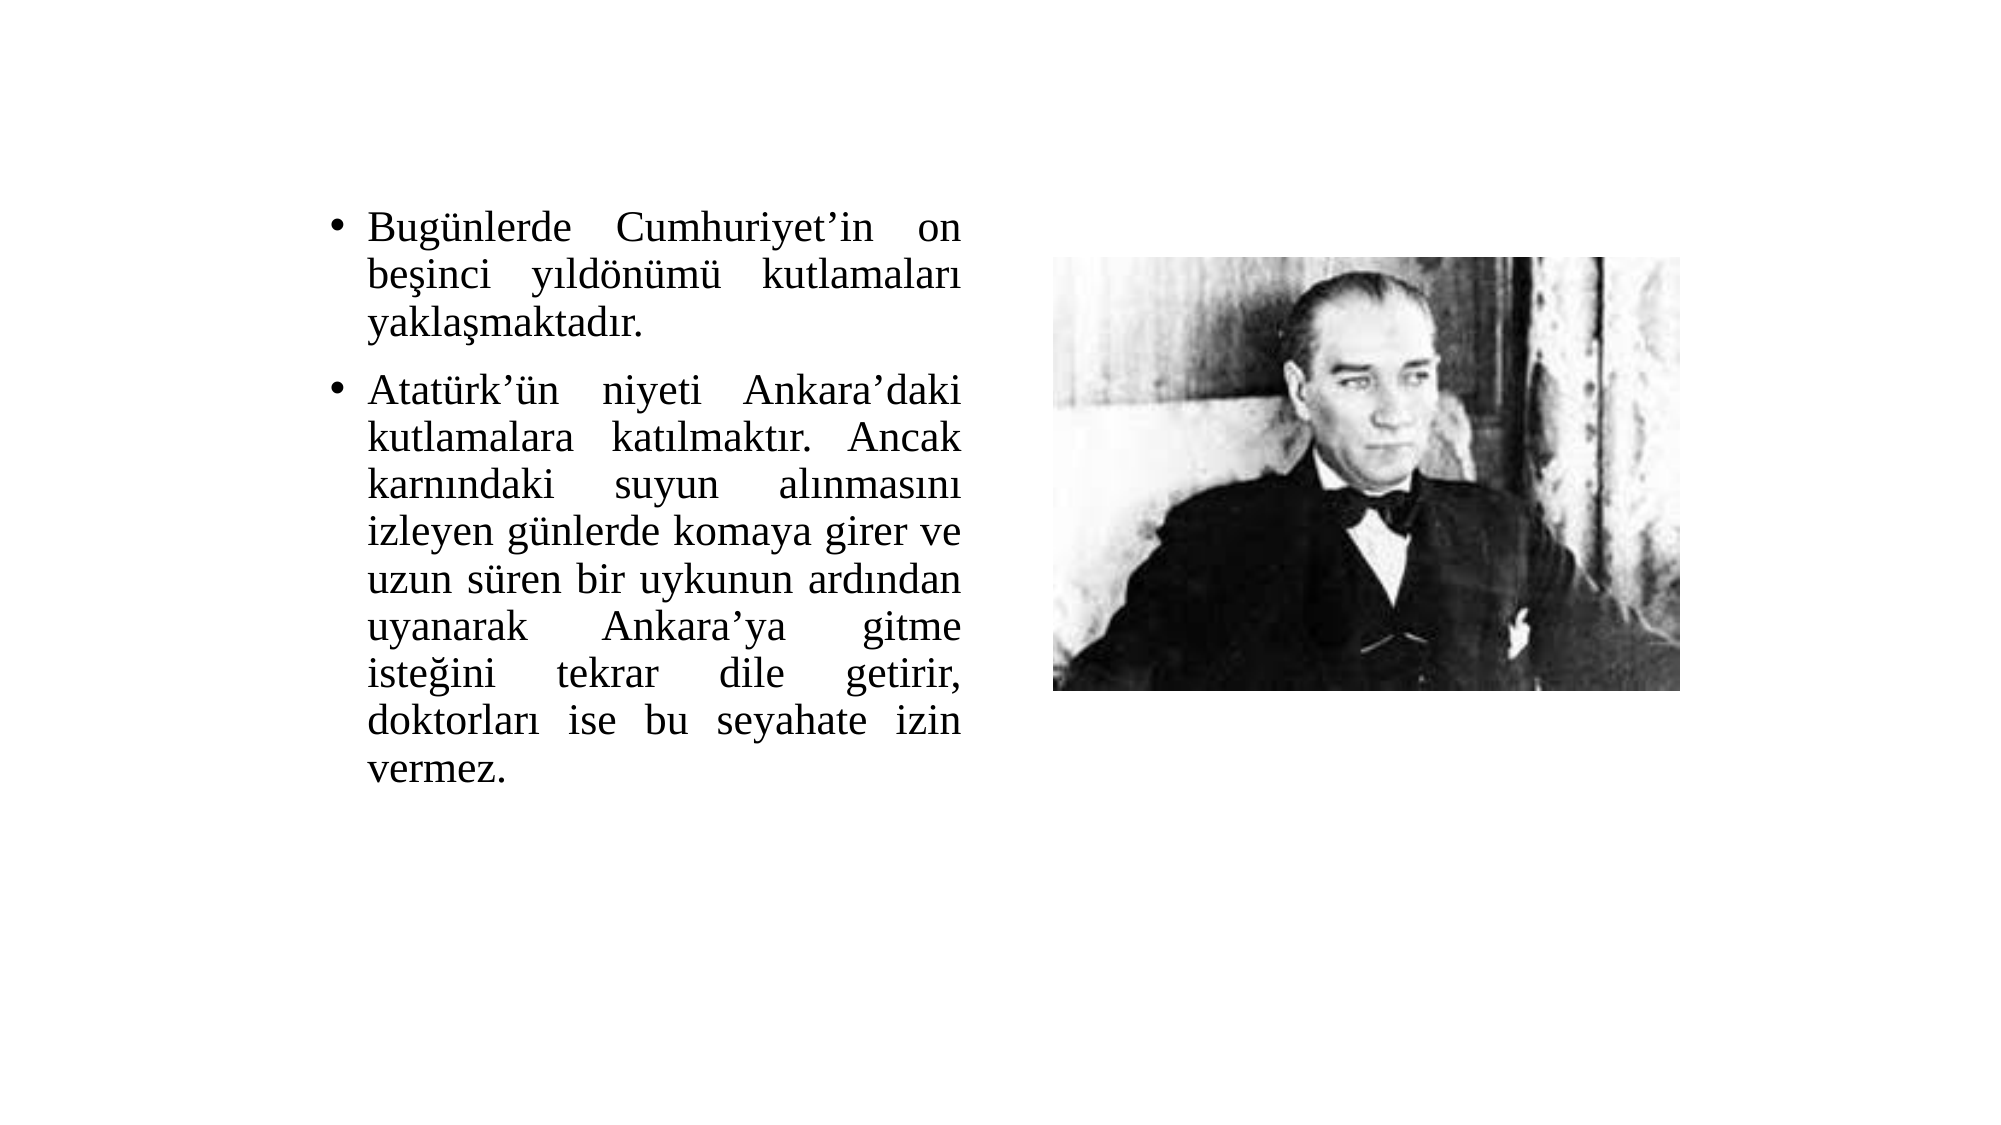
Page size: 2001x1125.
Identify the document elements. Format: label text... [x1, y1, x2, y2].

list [1053, 257, 1680, 692]
list Bugünlerde Cumhuriyet’in on beşinci yıldönümü kutlamaları yaklaşmaktadır. Atatürk’ün niyeti Ankara’daki kutlamalara katılmaktır. Ancak karnındaki suyun alınmasını izleyen günlerde komaya girer ve uzun süren bir uykunun ardından uyanarak Ankara’ya gitme isteğini tekrar dile getirir, doktorları ise bu seyahate izin vermez. [314, 196, 978, 939]
